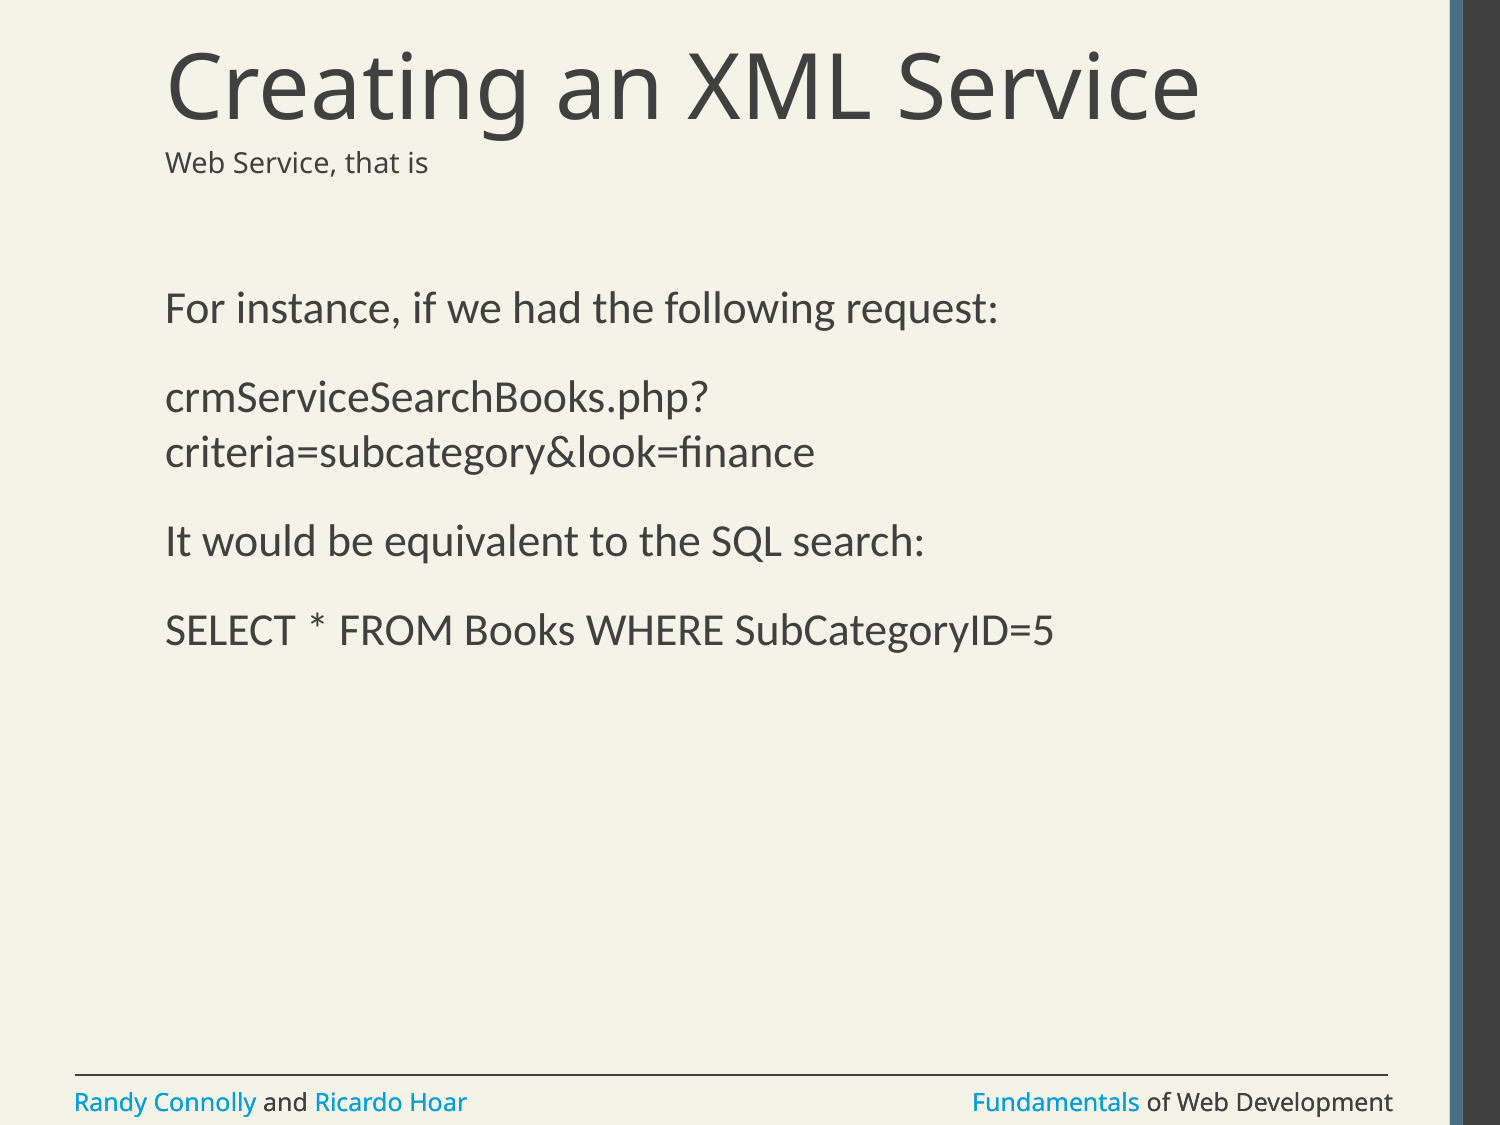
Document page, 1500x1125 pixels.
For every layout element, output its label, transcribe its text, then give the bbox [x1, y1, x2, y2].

title Creating an XML Service [150, 20, 1425, 188]
list For instance, if we had the following request: crmServiceSearchBooks.php?criteria=subcategory&look=finance It would be equivalent to the SQL search: SELECT * FROM Books WHERE SubCategoryID=5 [150, 270, 1375, 1013]
list Web Service, that is [150, 137, 1200, 188]
